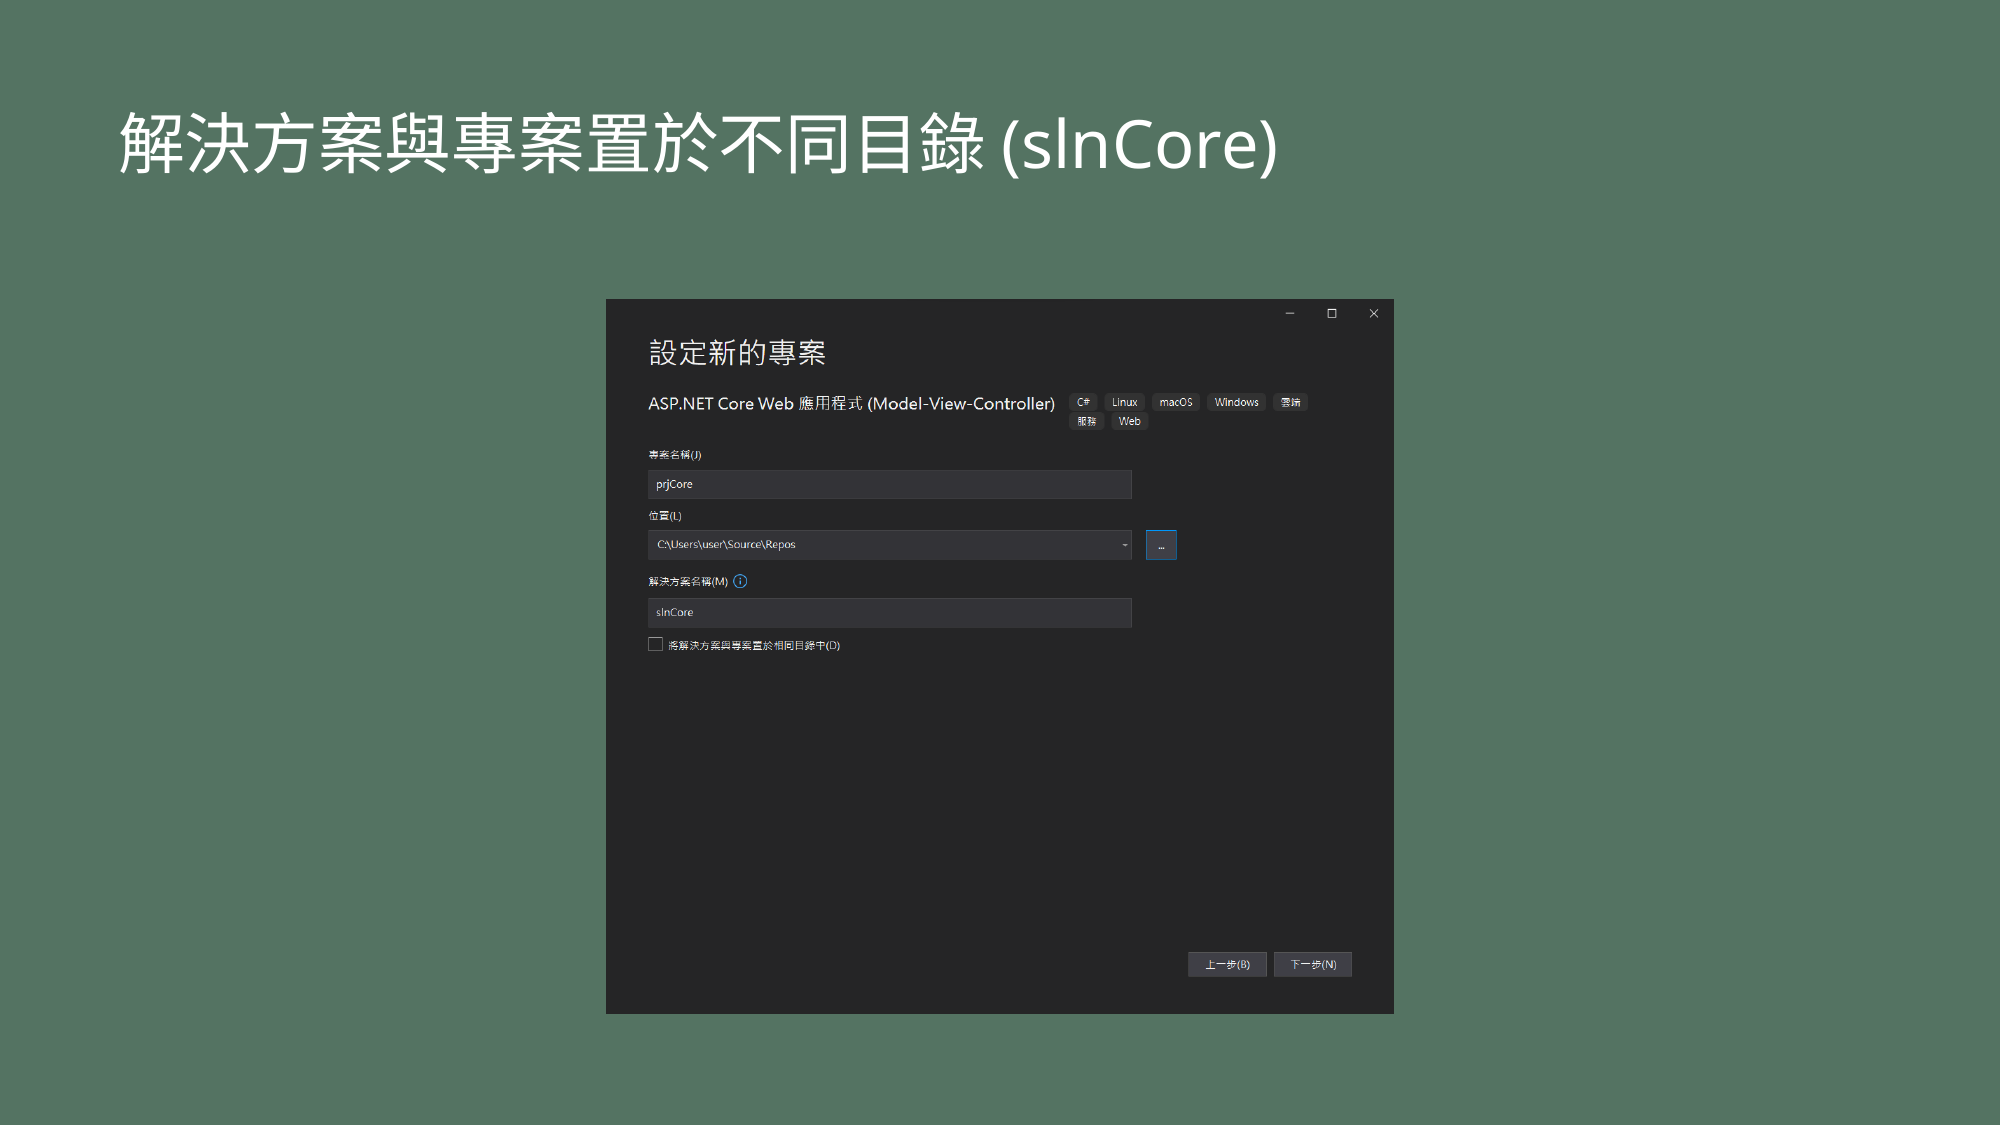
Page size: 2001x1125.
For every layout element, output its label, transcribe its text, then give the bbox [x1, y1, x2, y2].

title 解決方案與專案置於不同目錄(slnCore) [118, 101, 1878, 344]
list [606, 299, 1394, 1014]
